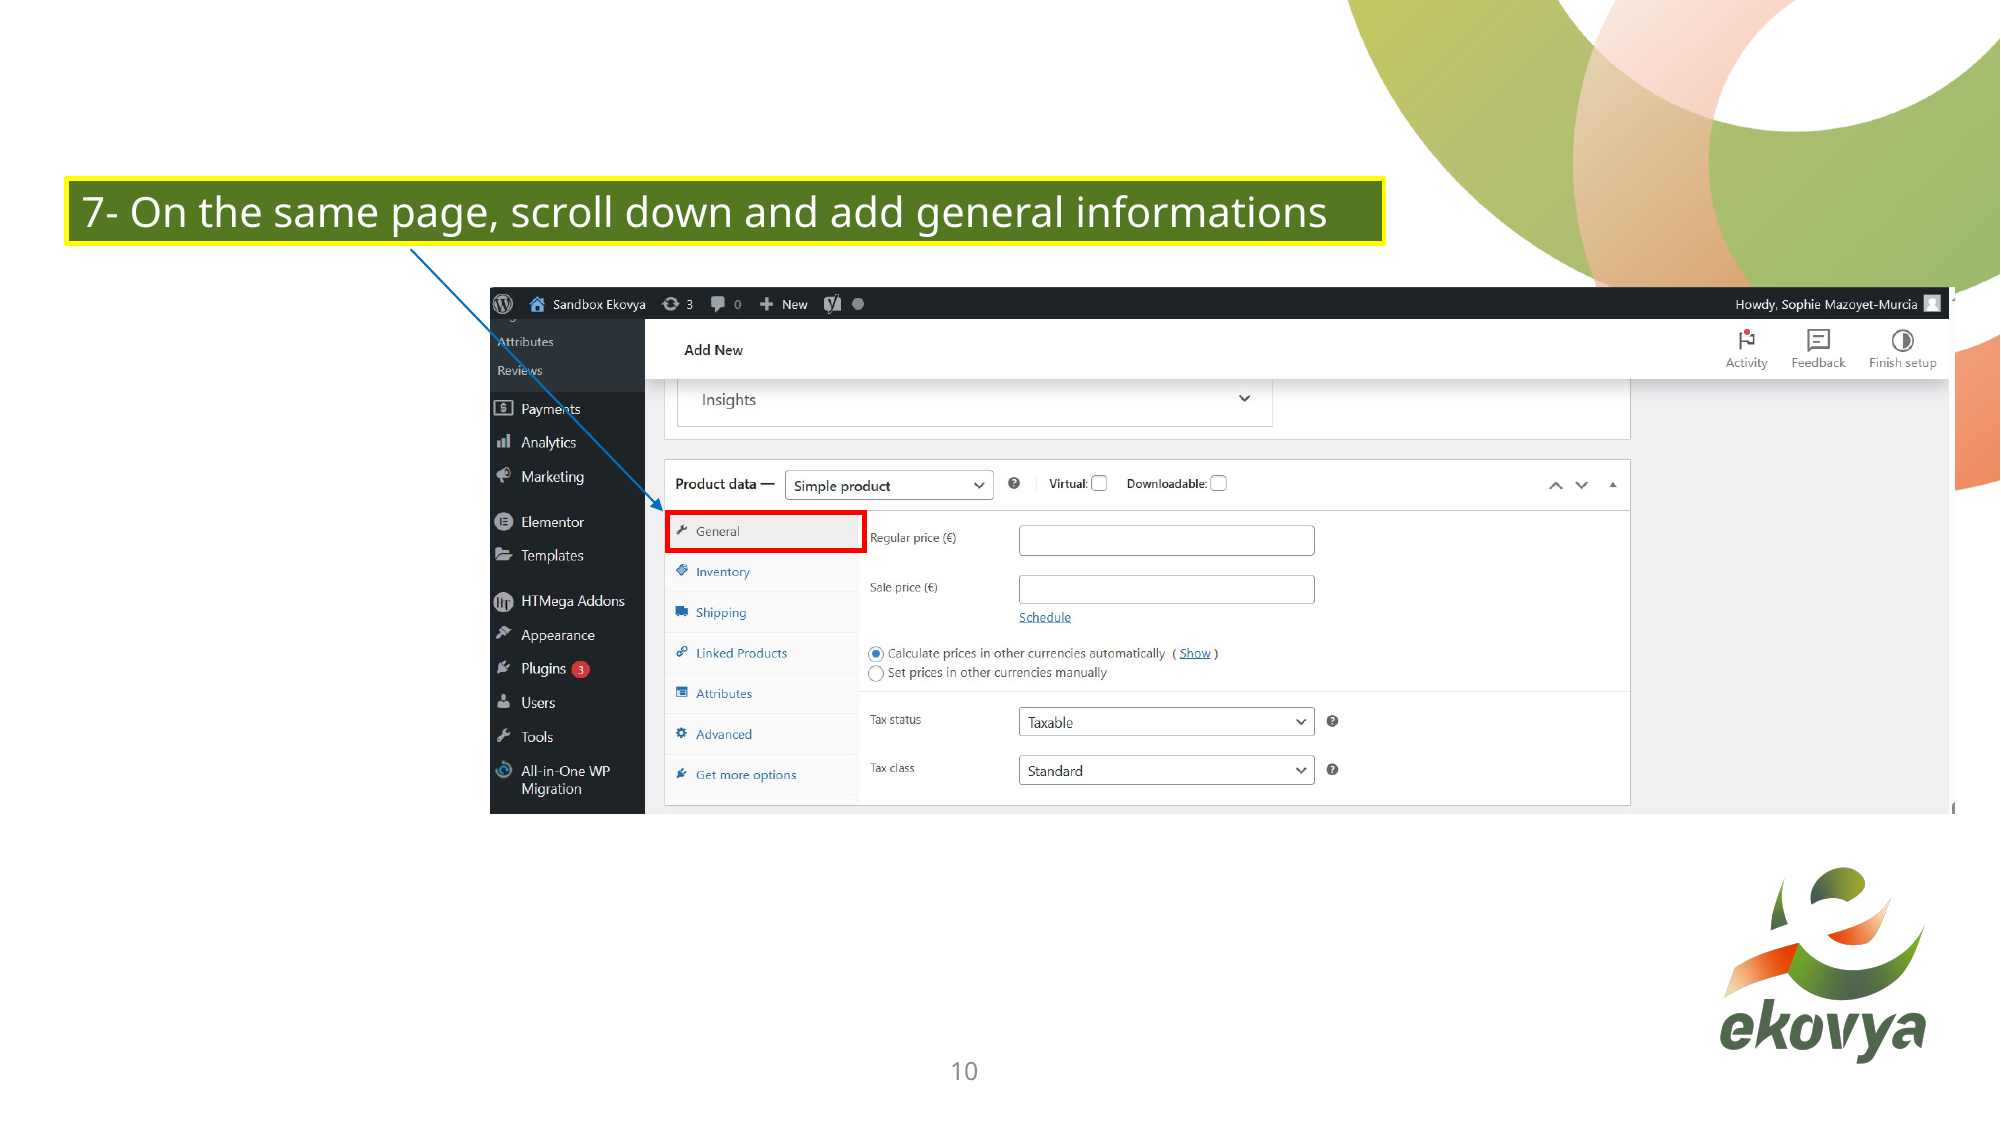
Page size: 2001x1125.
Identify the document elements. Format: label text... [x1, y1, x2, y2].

slide_number 10 [767, 1042, 994, 1103]
picture [490, 0, 2000, 814]
picture [1711, 836, 1938, 1073]
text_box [410, 249, 663, 512]
text_box 7- On the same page, scroll down and add general informations [66, 178, 1384, 244]
